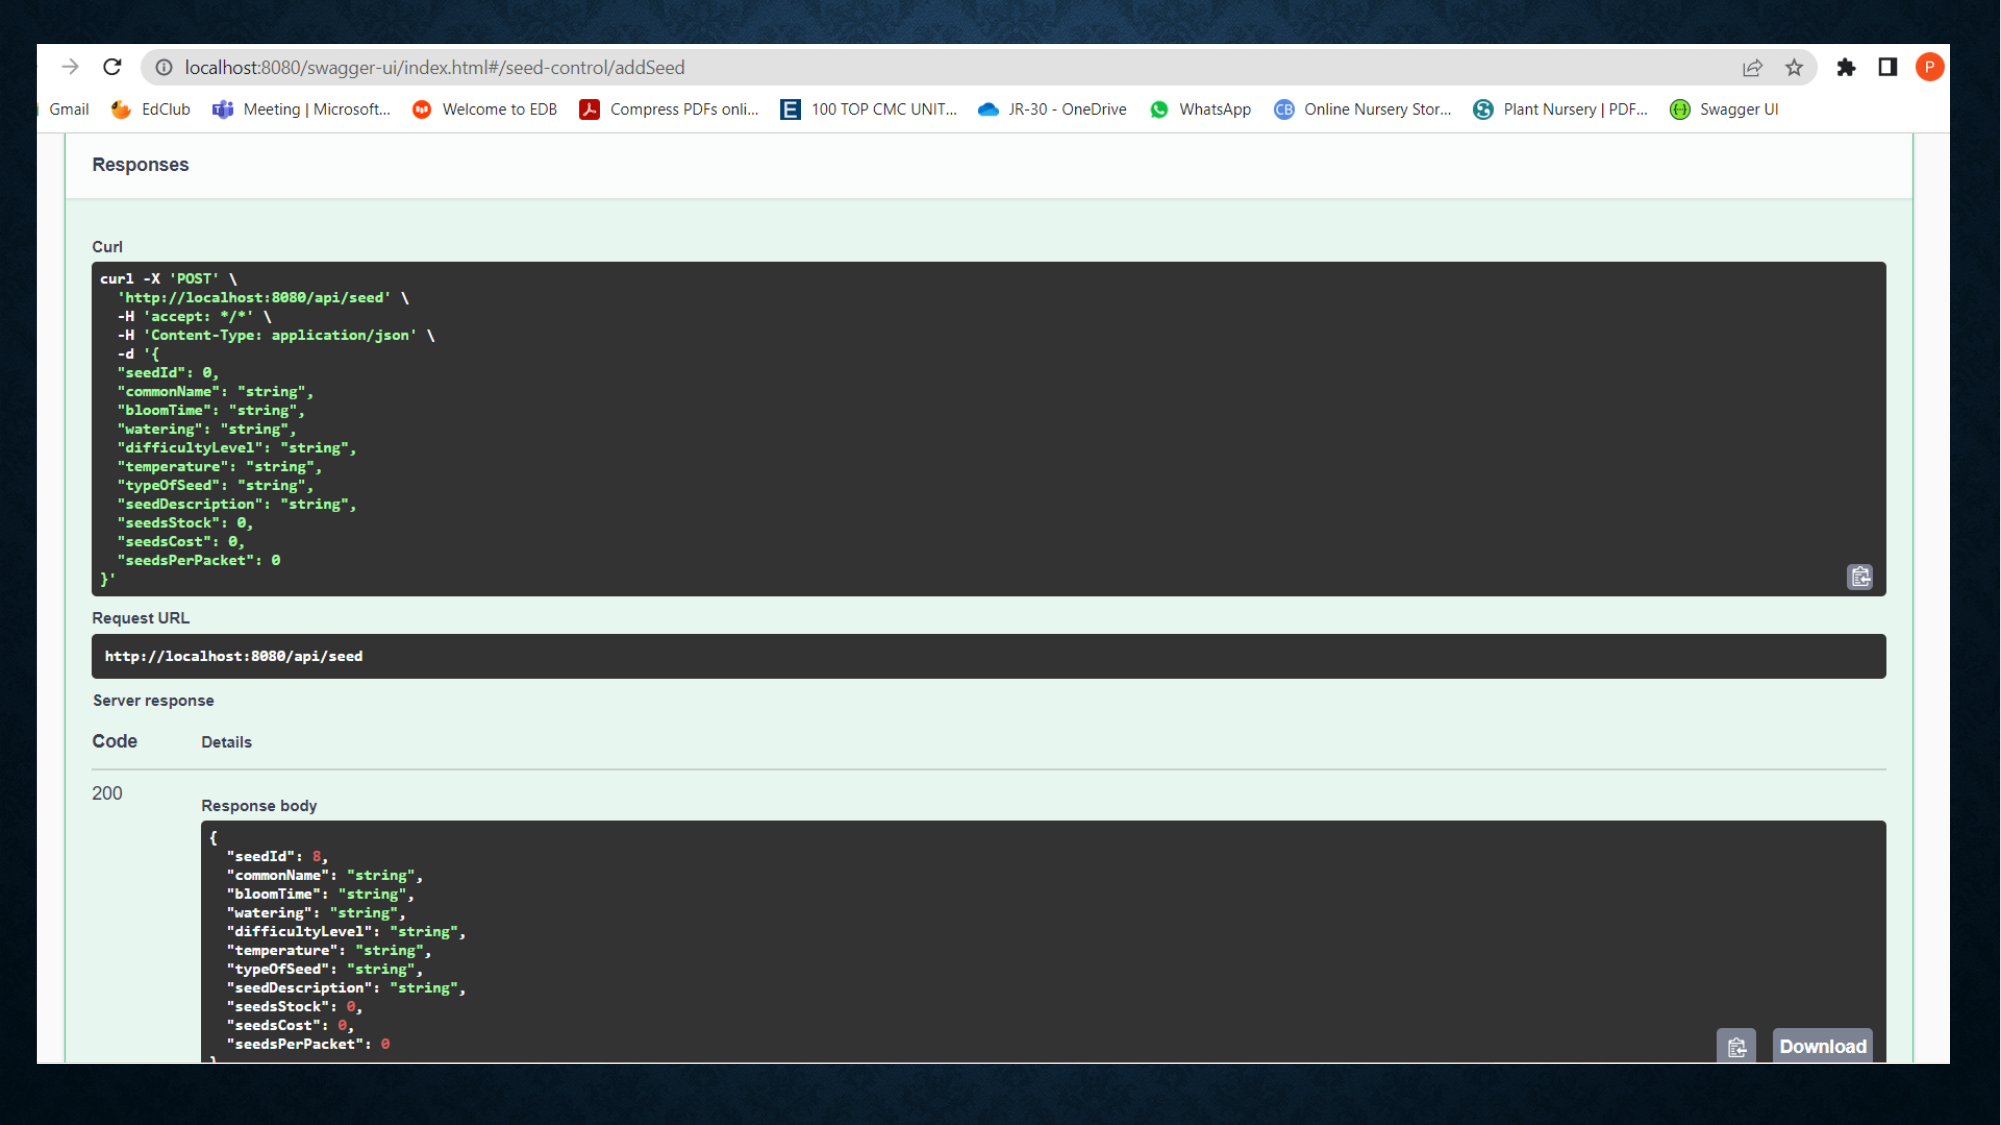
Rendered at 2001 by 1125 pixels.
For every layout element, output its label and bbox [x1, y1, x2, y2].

picture [36, 43, 1951, 1064]
